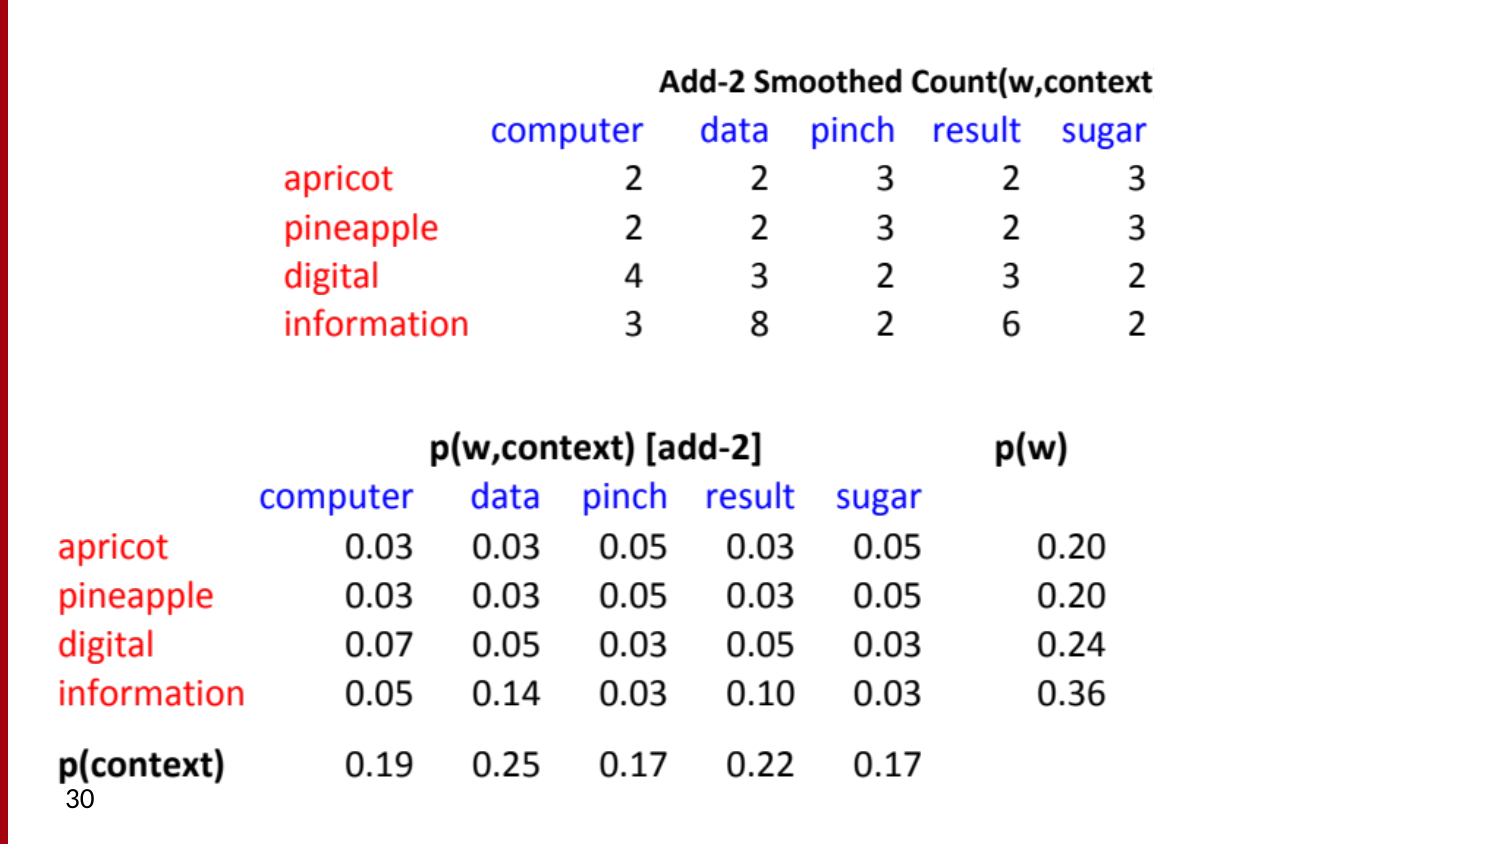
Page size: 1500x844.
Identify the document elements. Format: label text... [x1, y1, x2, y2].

slide_number 30 [49, 795, 376, 829]
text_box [49, 421, 1113, 787]
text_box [275, 59, 1155, 347]
